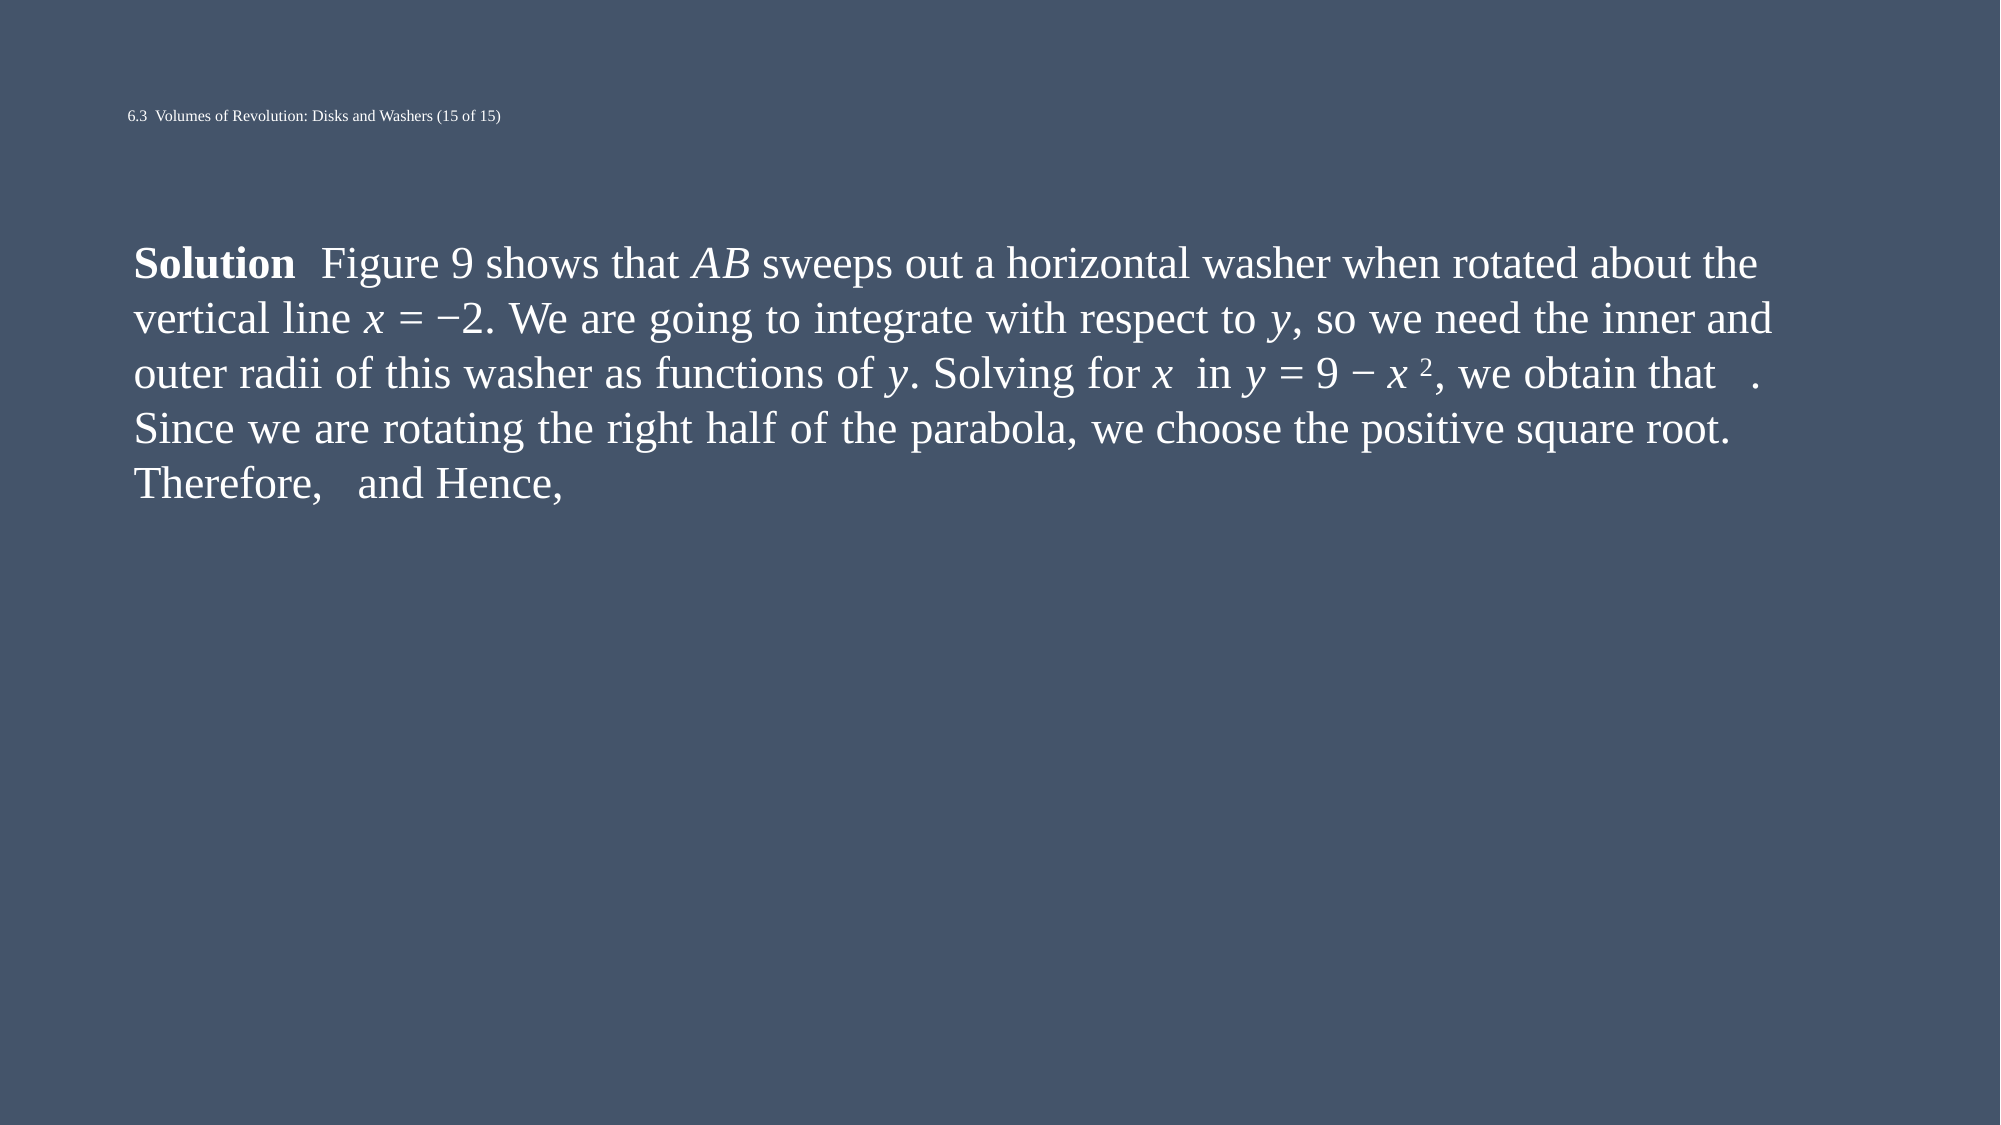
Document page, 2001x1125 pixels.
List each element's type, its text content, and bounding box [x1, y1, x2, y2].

title 6.3 Volumes of Revolution: Disks and Washers (15 of 15) [112, 99, 1775, 203]
